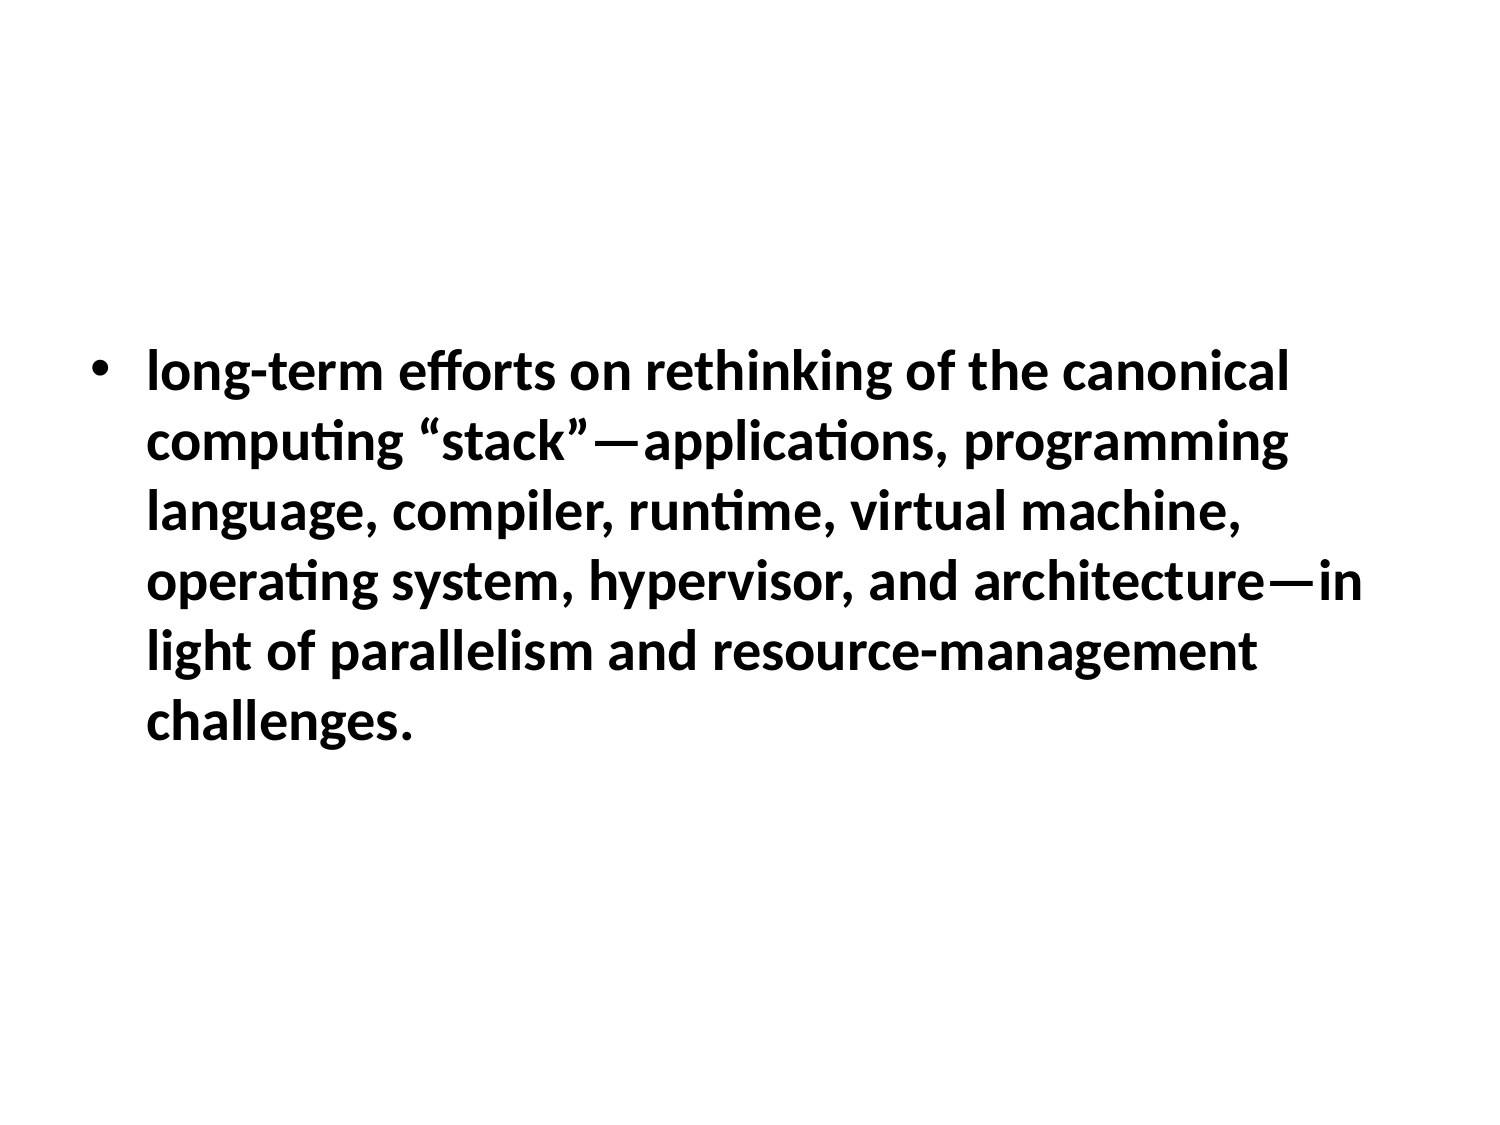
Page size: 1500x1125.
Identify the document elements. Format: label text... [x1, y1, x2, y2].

list long-term efforts on rethinking of the canonical computing “stack”—applications, programming language, compiler, runtime, virtual machine, operating system, hypervisor, and architecture—in light of parallelism and resource-management challenges. [75, 324, 1425, 1005]
